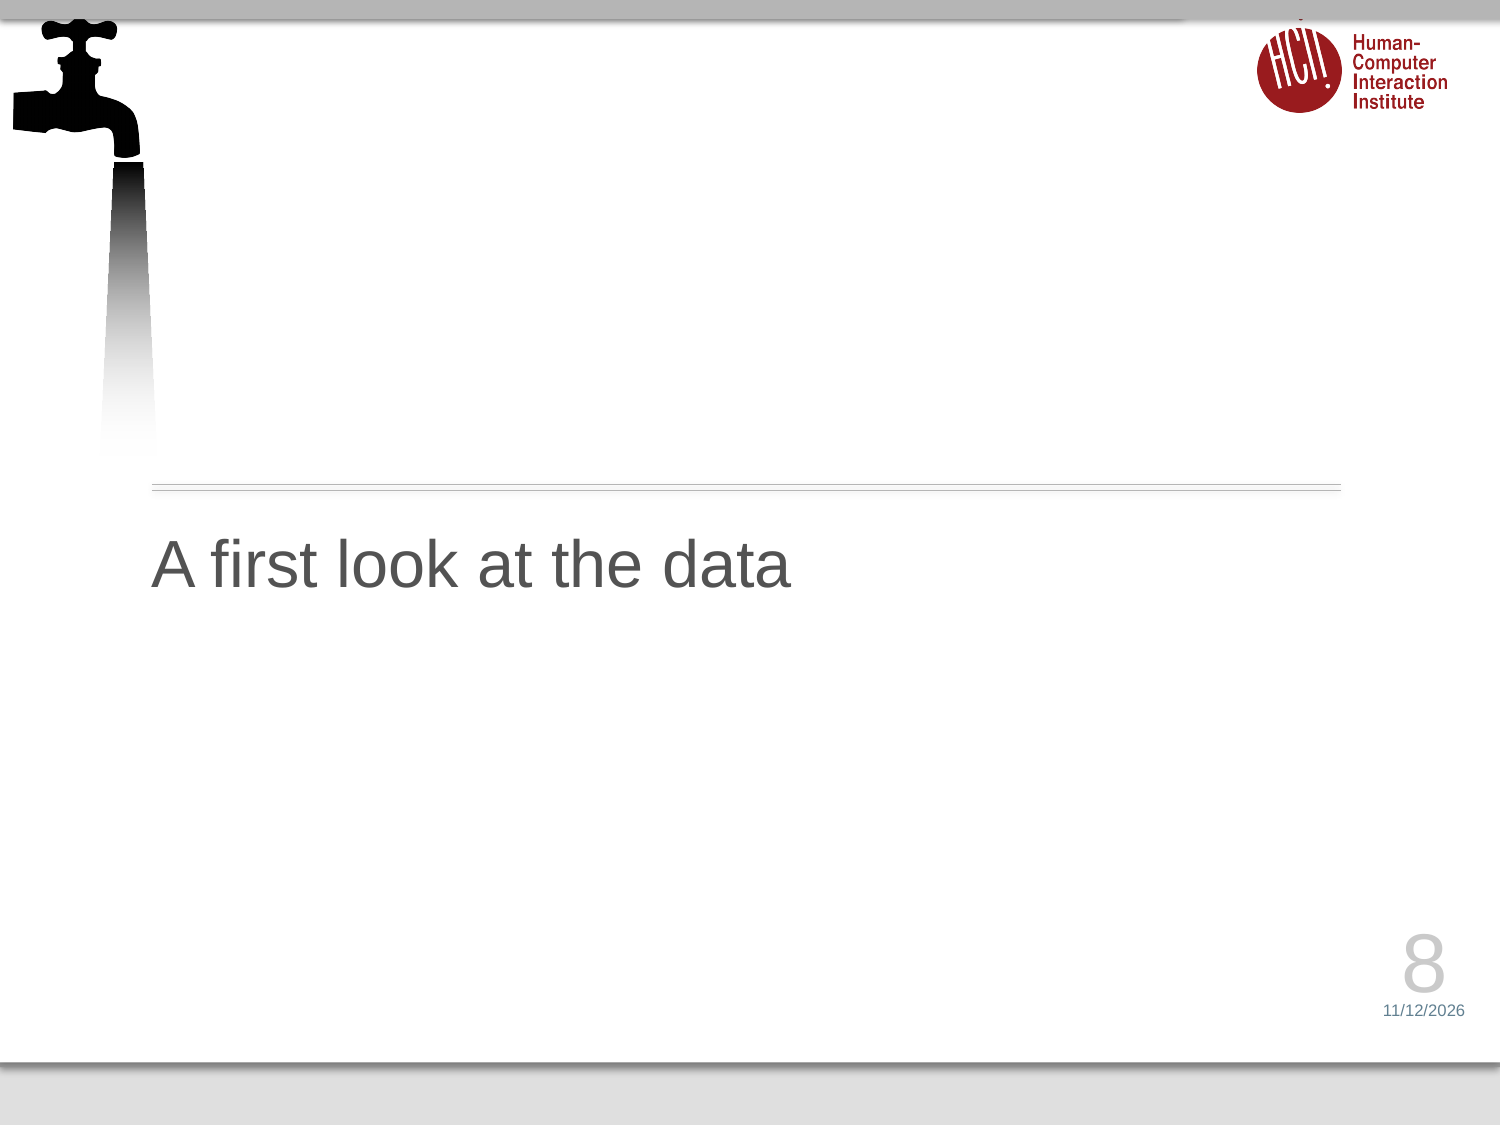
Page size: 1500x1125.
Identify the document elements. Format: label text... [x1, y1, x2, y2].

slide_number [1369, 1009, 1479, 1020]
title A first look at the data [151, 529, 1342, 754]
picture [1257, 20, 1447, 113]
slide_number 8 [1369, 924, 1479, 1009]
picture [13, 20, 140, 158]
